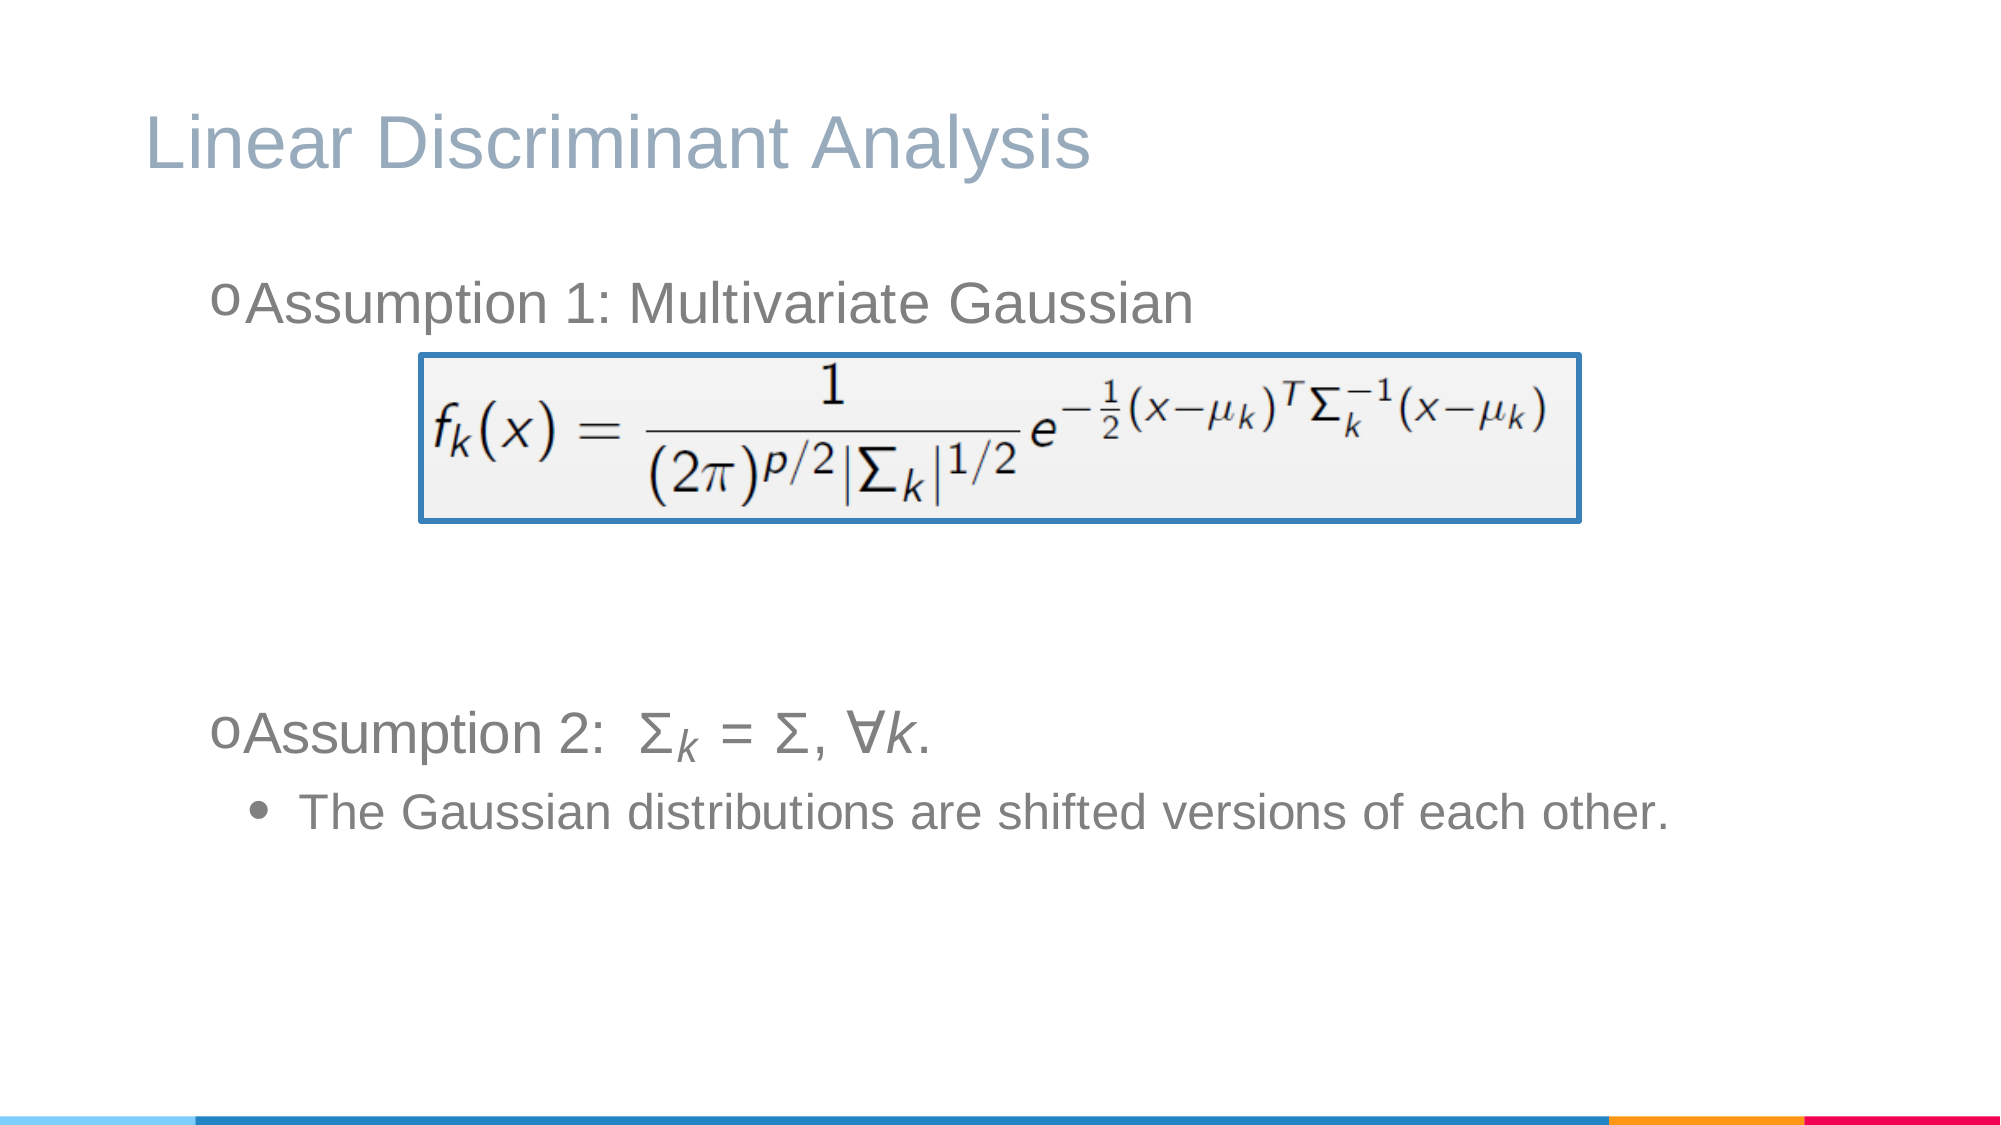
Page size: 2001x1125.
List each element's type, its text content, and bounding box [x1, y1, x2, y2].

picture [423, 358, 1577, 519]
list Assumption 1: Multivariate Gaussian Assumption 2: Σk = Σ, ∀k. The Gaussian distributions are shifted versions of each other. [193, 258, 1823, 998]
title Linear Discriminant Analysis [129, 17, 1947, 199]
